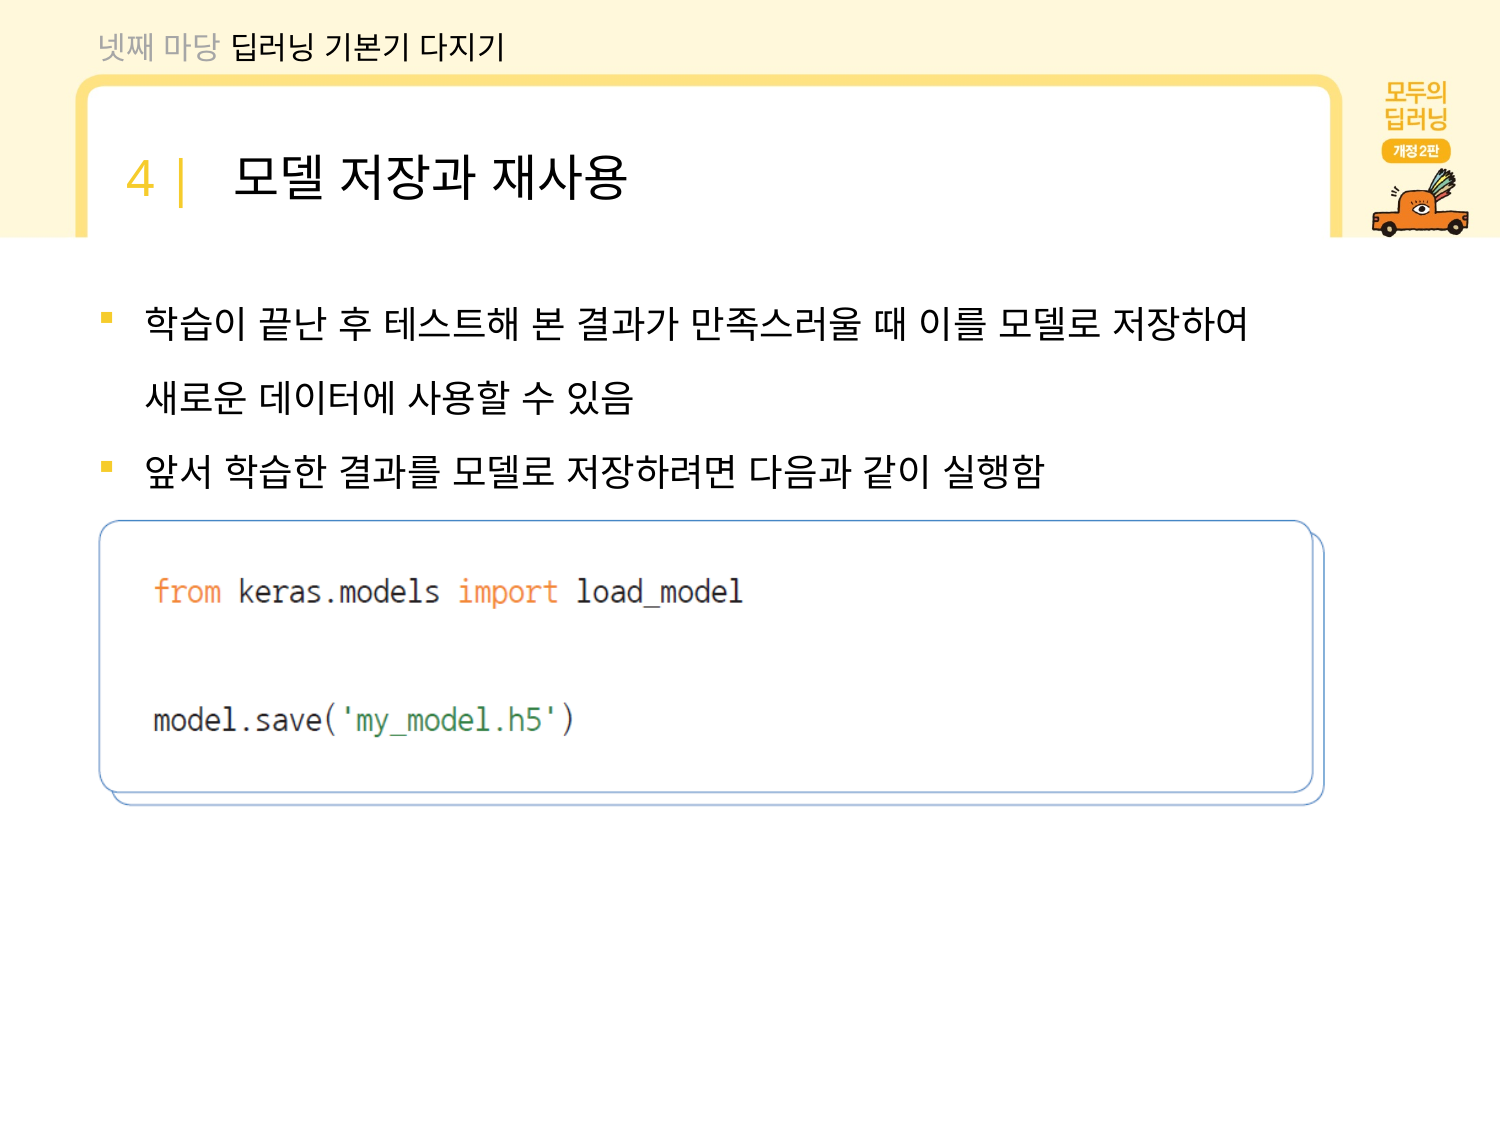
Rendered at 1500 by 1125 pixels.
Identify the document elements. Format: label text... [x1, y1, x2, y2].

text_box 넷째 마당 딥러닝 기본기 다지기 [82, 0, 1133, 74]
text_box 4 | 모델 저장과 재사용 [111, 99, 1309, 214]
text_box 학습이 끝난 후 테스트해 본 결과가 만족스러울 때 이를 모델로 저장하여 새로운 데이터에 사용할 수 있음 앞서 학습한 결과를 모델로 저장하려면 다음과 같이 실행함 [83, 263, 1340, 502]
picture [0, 0, 1500, 1125]
